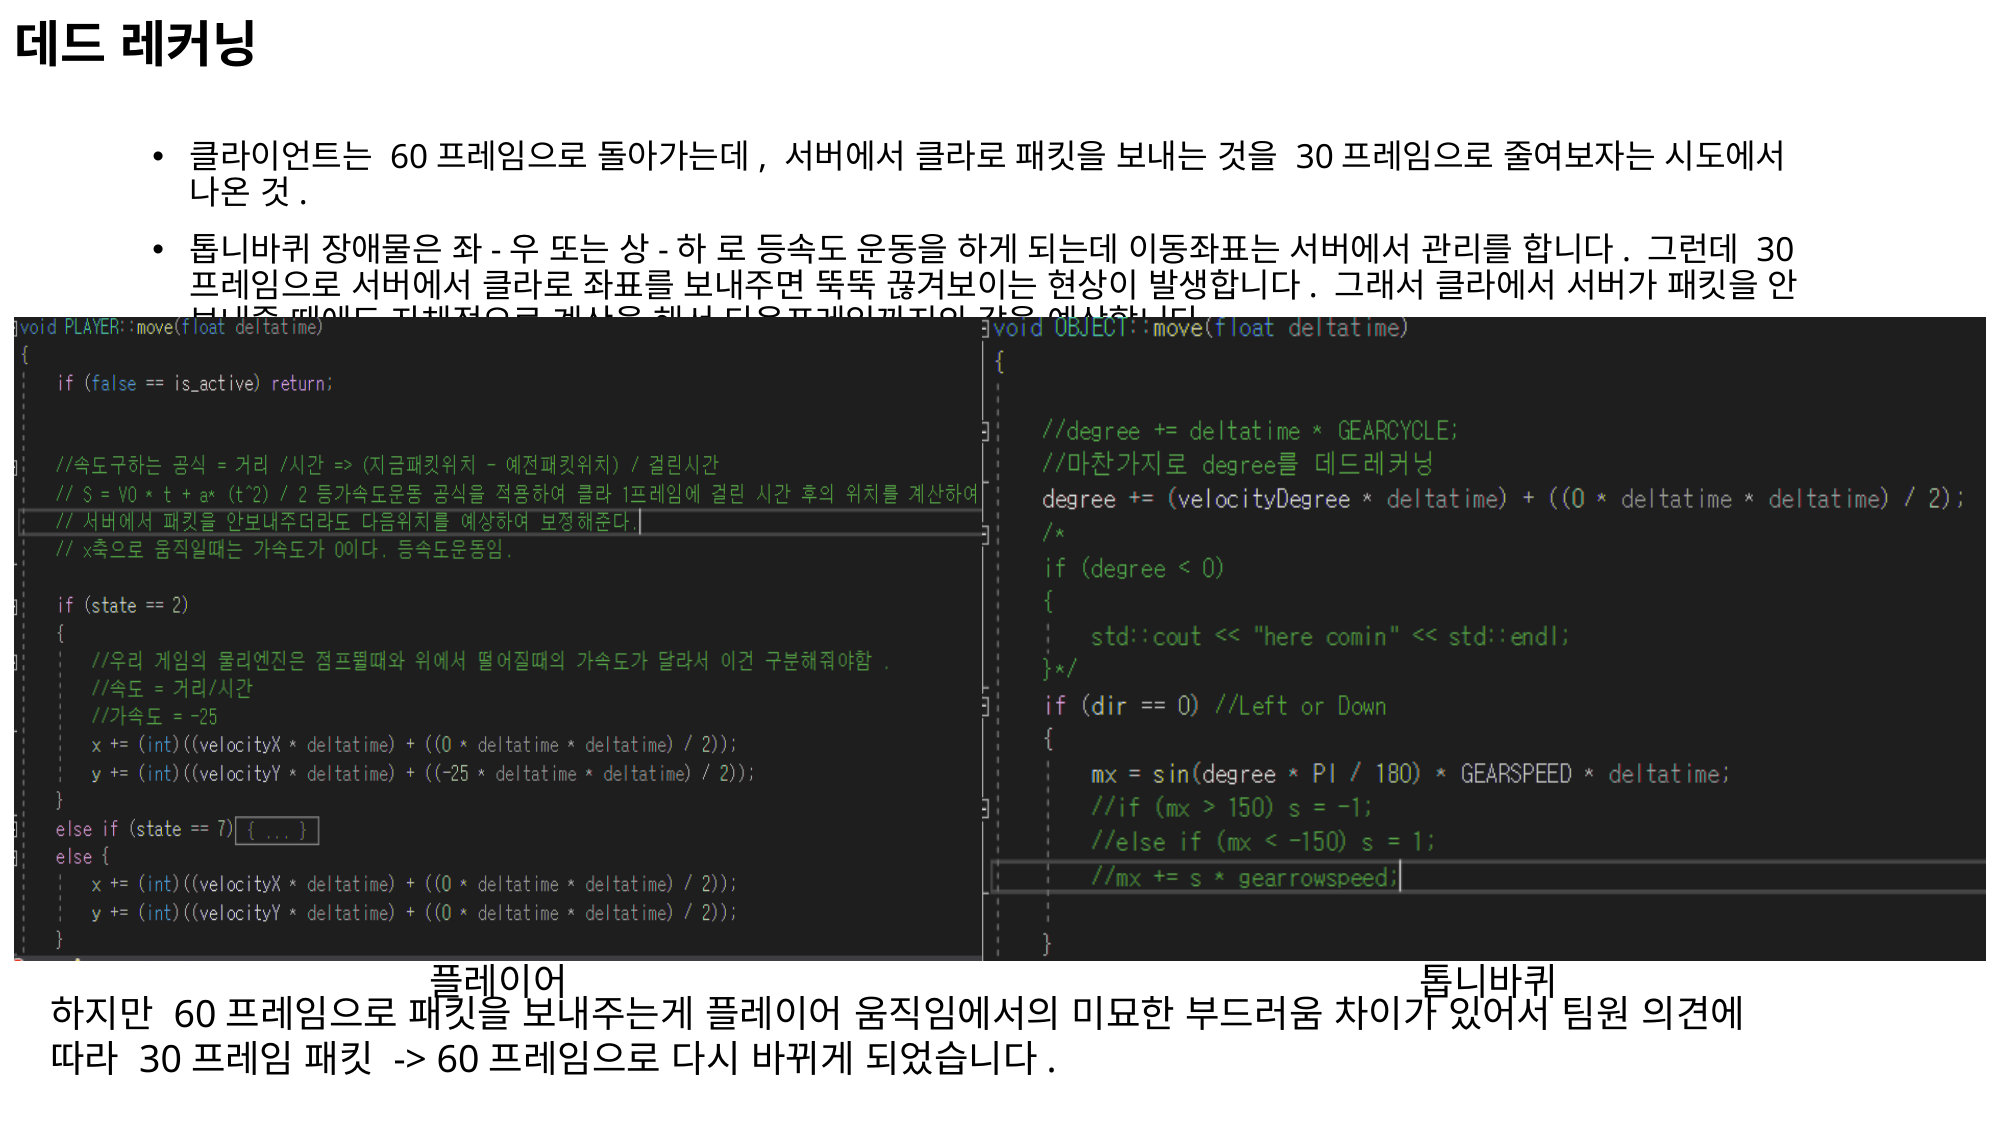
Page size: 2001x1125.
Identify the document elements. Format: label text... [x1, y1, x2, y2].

text_box 데드 레커닝 [0, 4, 886, 80]
text_box 톱니바퀴 [1404, 961, 1573, 1011]
list 클라이언트는 60프레임으로 돌아가는데, 서버에서 클라로 패킷을 보내는 것을 30프레임으로 줄여보자는 시도에서 나온 것. 톱니바퀴 장애물은 좌-우 또는 상-하 로 등속도 운동을 하게 되는데 이동좌표는 서버에서 관리를 합니다. 그런데 30프레임으로 서버에서 클라로 좌표를 보내주면 뚝뚝 끊겨보이는 현상이 발생합니다. 그래서 클라에서 서버가 패킷을 안 보내줄 때에도 자체적으로 계산을 해서 다음프레임까지의 값을 예상합니다. [137, 132, 1863, 317]
text_box 플레이어 [414, 961, 583, 1011]
picture [14, 317, 1986, 961]
text_box 하지만 60프레임으로 패킷을 보내주는게 플레이어 움직임에서의 미묘한 부드러움 차이가 있어서 팀원 의견에 따라 30프레임 패킷 -> 60프레임으로 다시 바뀌게 되었습니다. [35, 982, 1802, 1088]
